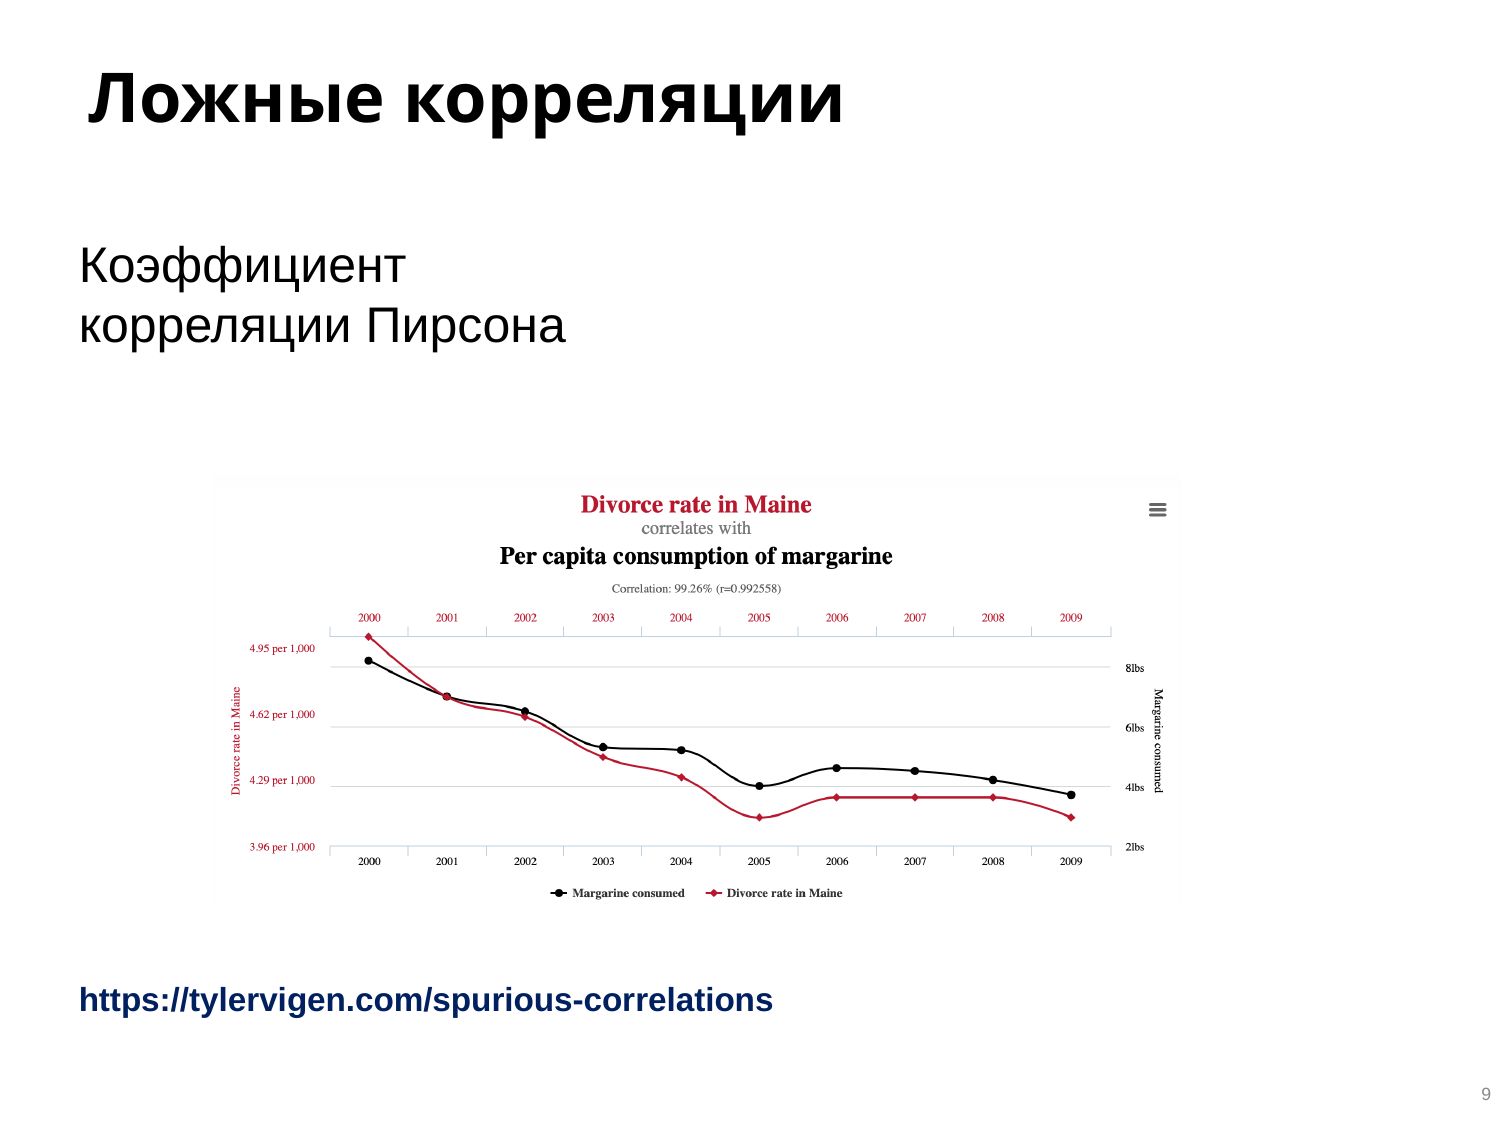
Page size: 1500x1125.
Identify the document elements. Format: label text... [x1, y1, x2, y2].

text_box Ложные корреляции [88, 58, 1412, 141]
slide_number ‹#› [1466, 1082, 1500, 1104]
picture [211, 474, 1181, 906]
text_box Коэффициент корреляции Пирсона [64, 224, 709, 300]
text_box https://tylervigen.com/spurious-correlations [64, 970, 909, 1026]
